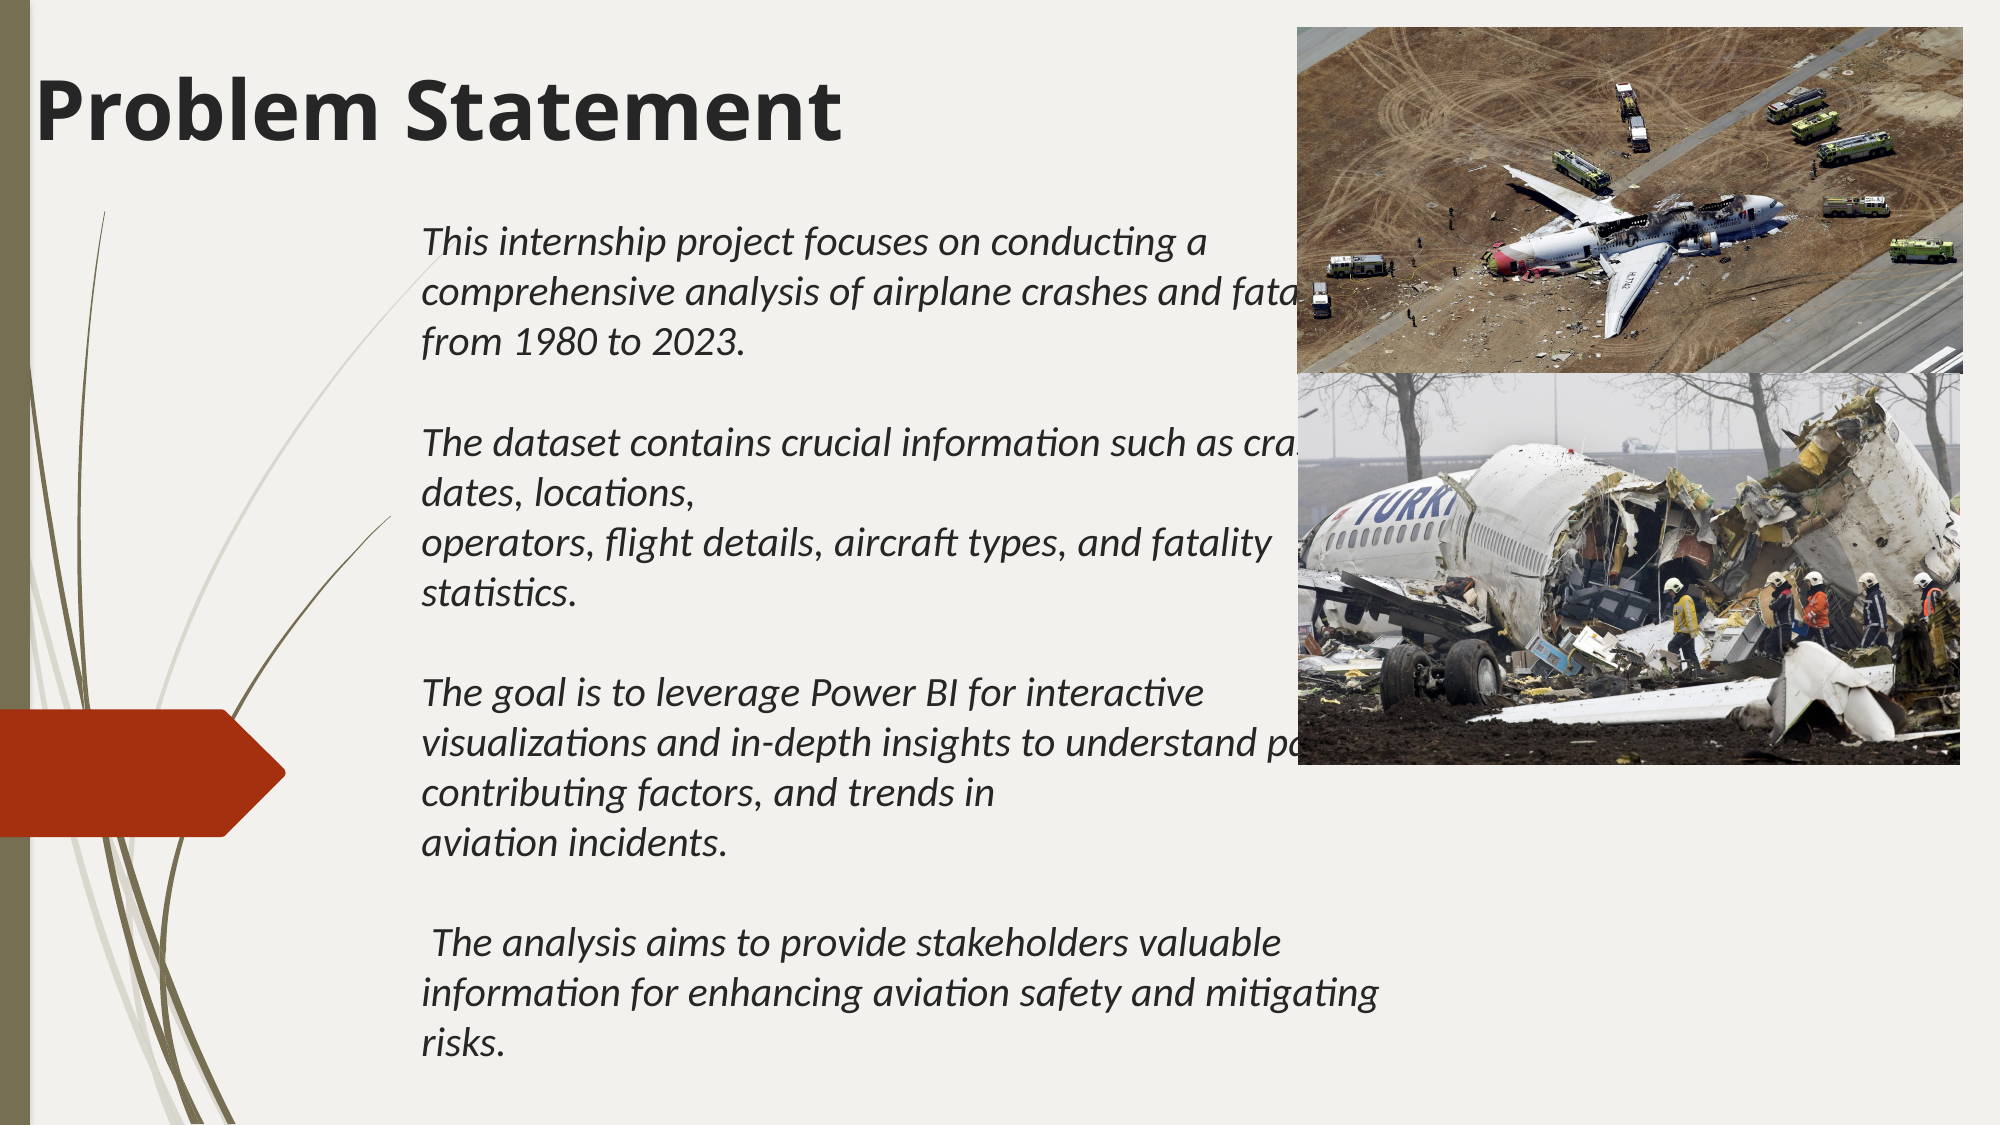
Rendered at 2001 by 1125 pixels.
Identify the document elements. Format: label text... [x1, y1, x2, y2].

picture [1297, 26, 1963, 765]
text_box This internship project focuses on conducting a comprehensive analysis of airplane crashes and fatalities, from 1980 to 2023. The dataset contains crucial information such as crash dates, locations, operators, flight details, aircraft types, and fatality statistics. The goal is to leverage Power BI for interactive visualizations and in-depth insights to understand patterns, contributing factors, and trends in aviation incidents. The analysis aims to provide stakeholders valuable information for enhancing aviation safety and mitigating risks. [406, 206, 1451, 1072]
text_box Problem Statement [18, 50, 1242, 165]
